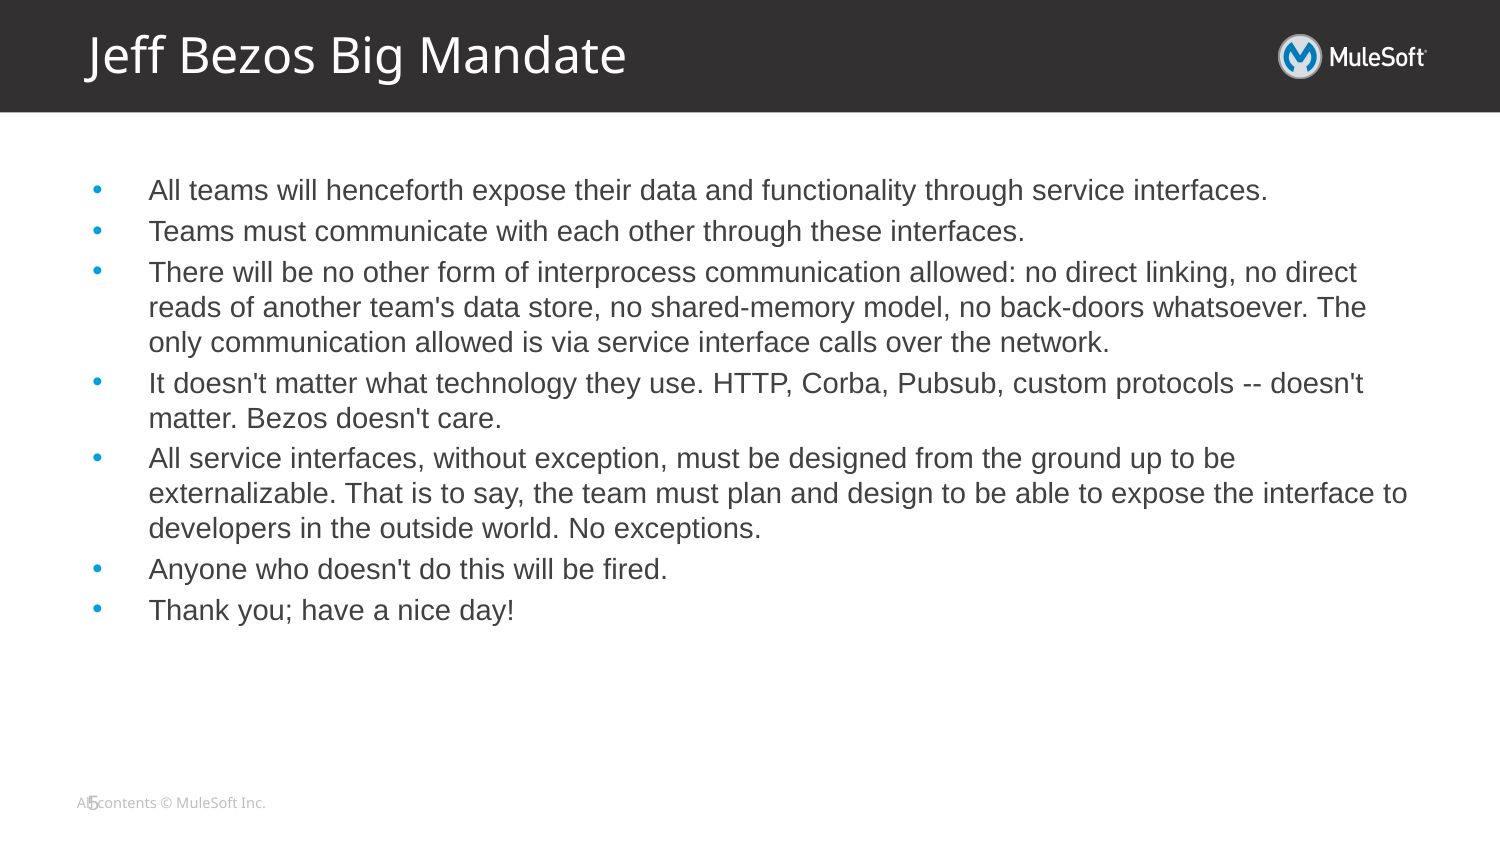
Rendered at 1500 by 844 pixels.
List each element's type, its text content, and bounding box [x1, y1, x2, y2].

text_box Jeff Bezos Big Mandate [73, 17, 1178, 90]
text_box All teams will henceforth expose their data and functionality through service interfaces. Teams must communicate with each other through these interfaces. There will be no other form of interprocess communication allowed: no direct linking, no direct reads of another team's data store, no shared-memory model, no back-doors whatsoever. The only communication allowed is via service interface calls over the network. It doesn't matter what technology they use. HTTP, Corba, Pubsub, custom protocols -- doesn't matter. Bezos doesn't care. All service interfaces, without exception, must be designed from the ground up to be externalizable. That is to say, the team must plan and design to be able to expose the interface to developers in the outside world. No exceptions. Anyone who doesn't do this will be fired. Thank you; have a nice day! [77, 164, 1428, 674]
picture [1278, 34, 1427, 79]
list [75, 178, 1425, 689]
